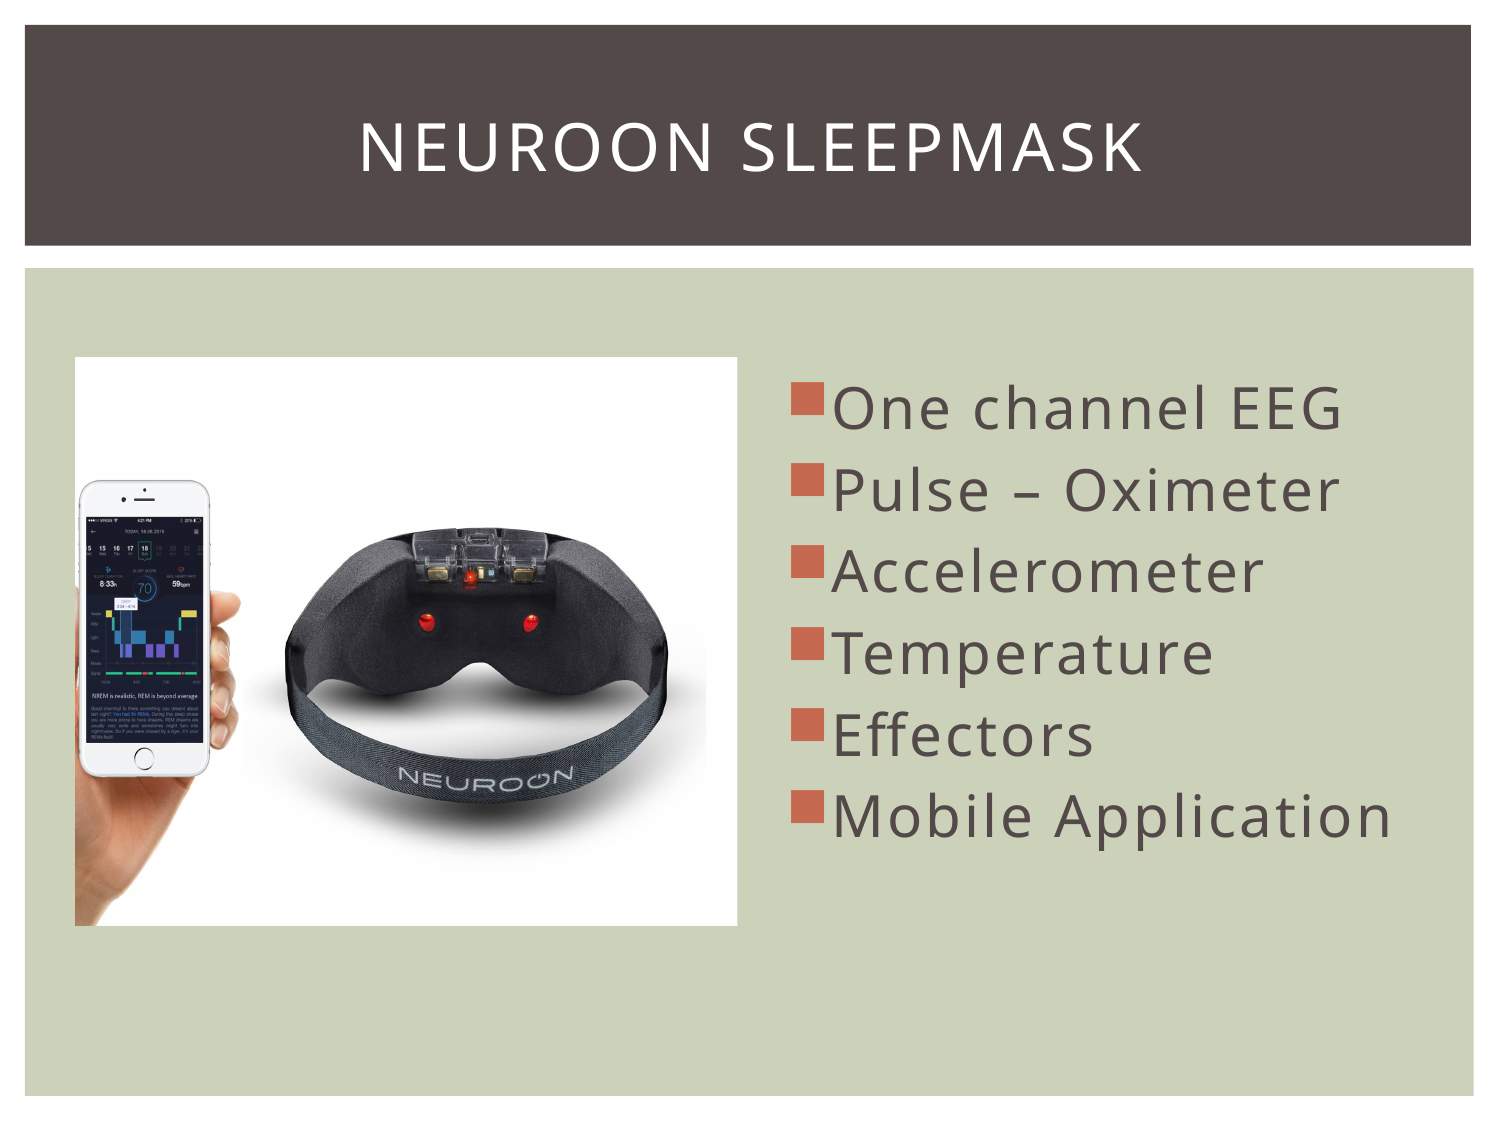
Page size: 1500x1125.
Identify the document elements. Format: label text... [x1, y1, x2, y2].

list One channel EEG Pulse – Oximeter Accelerometer Temperature Effectors Mobile Application [762, 281, 1425, 1005]
picture [74, 357, 738, 1081]
title Neuroon SleepMask [62, 58, 1438, 232]
